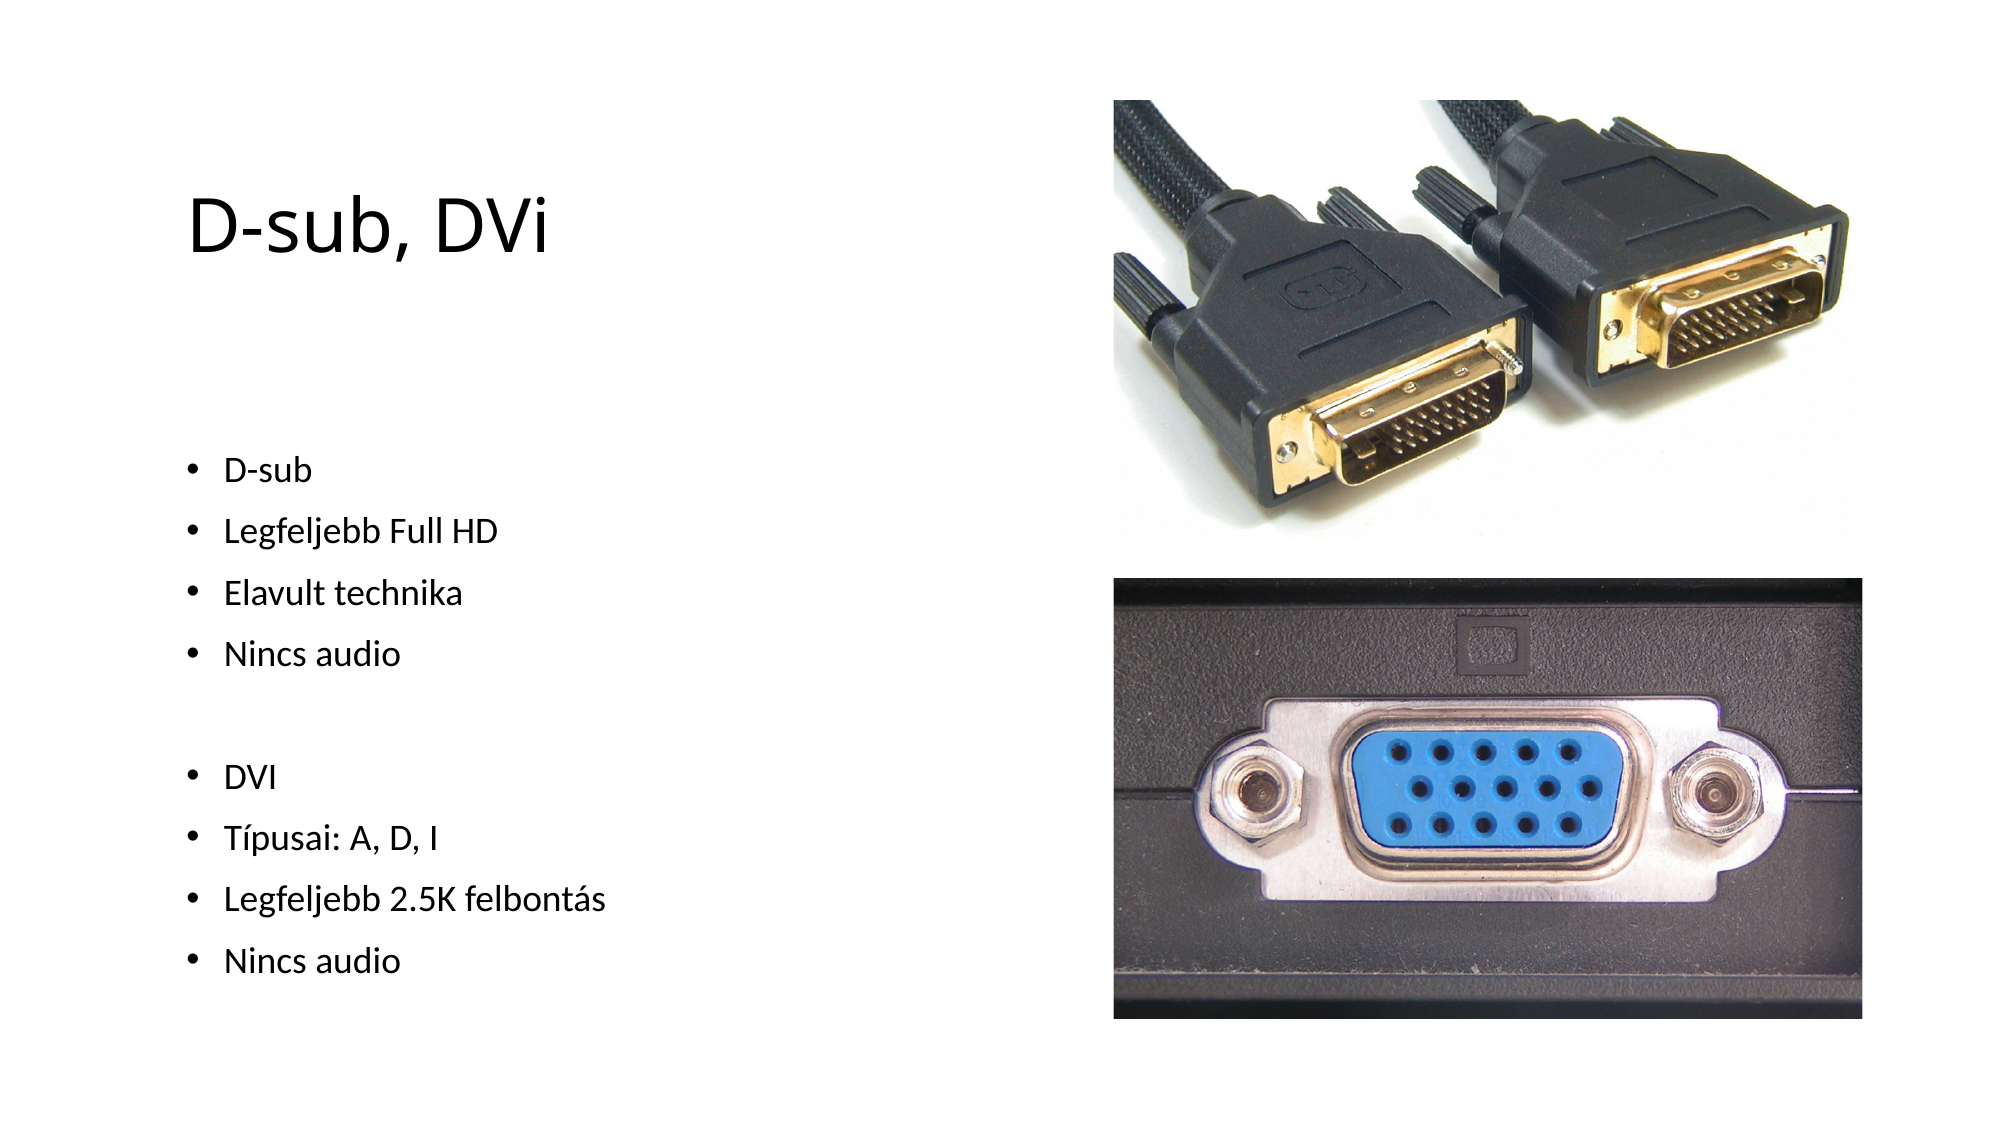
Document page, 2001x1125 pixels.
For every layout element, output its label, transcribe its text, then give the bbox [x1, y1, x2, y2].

picture [1113, 100, 1863, 540]
picture [1113, 578, 1863, 1019]
list D-sub Legfeljebb Full HD Elavult technika Nincs audio DVI Típusai: A, D, I Legfeljebb 2.5K felbontás Nincs audio [171, 414, 991, 1018]
title D-sub, DVi [171, 143, 980, 314]
